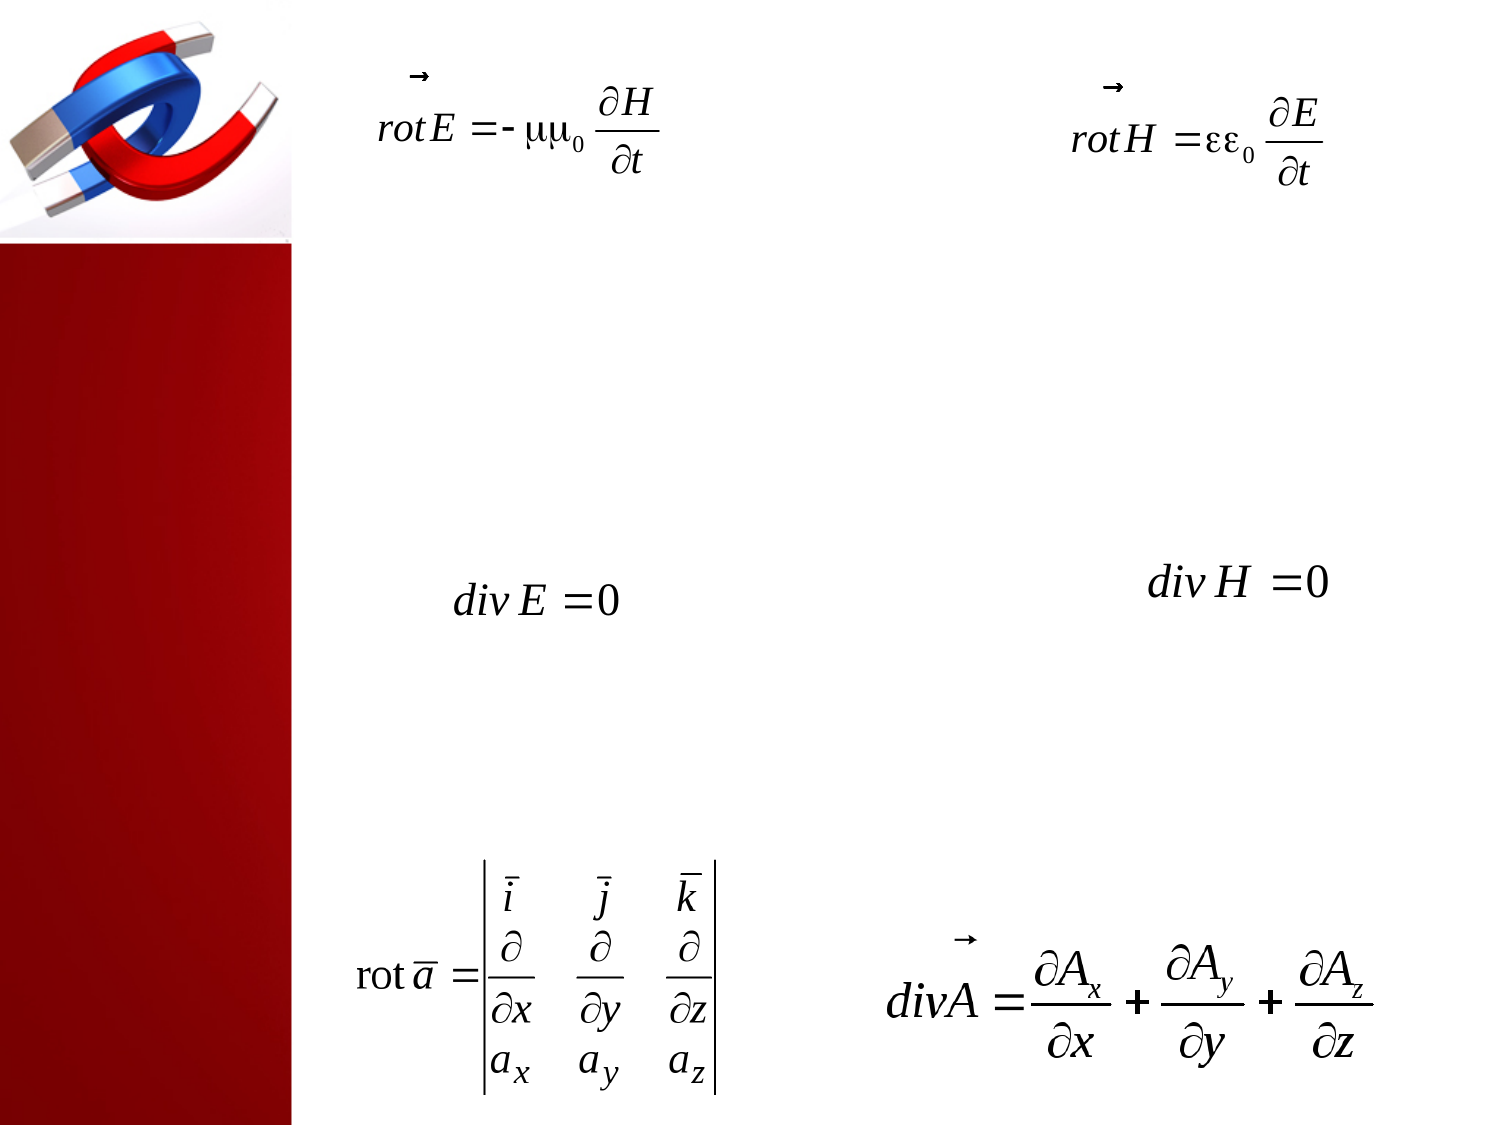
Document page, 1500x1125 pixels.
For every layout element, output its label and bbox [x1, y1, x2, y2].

text_box [1065, 79, 1331, 193]
text_box [1141, 543, 1338, 618]
picture [0, 0, 1500, 1125]
text_box [371, 69, 666, 181]
text_box [447, 562, 627, 634]
